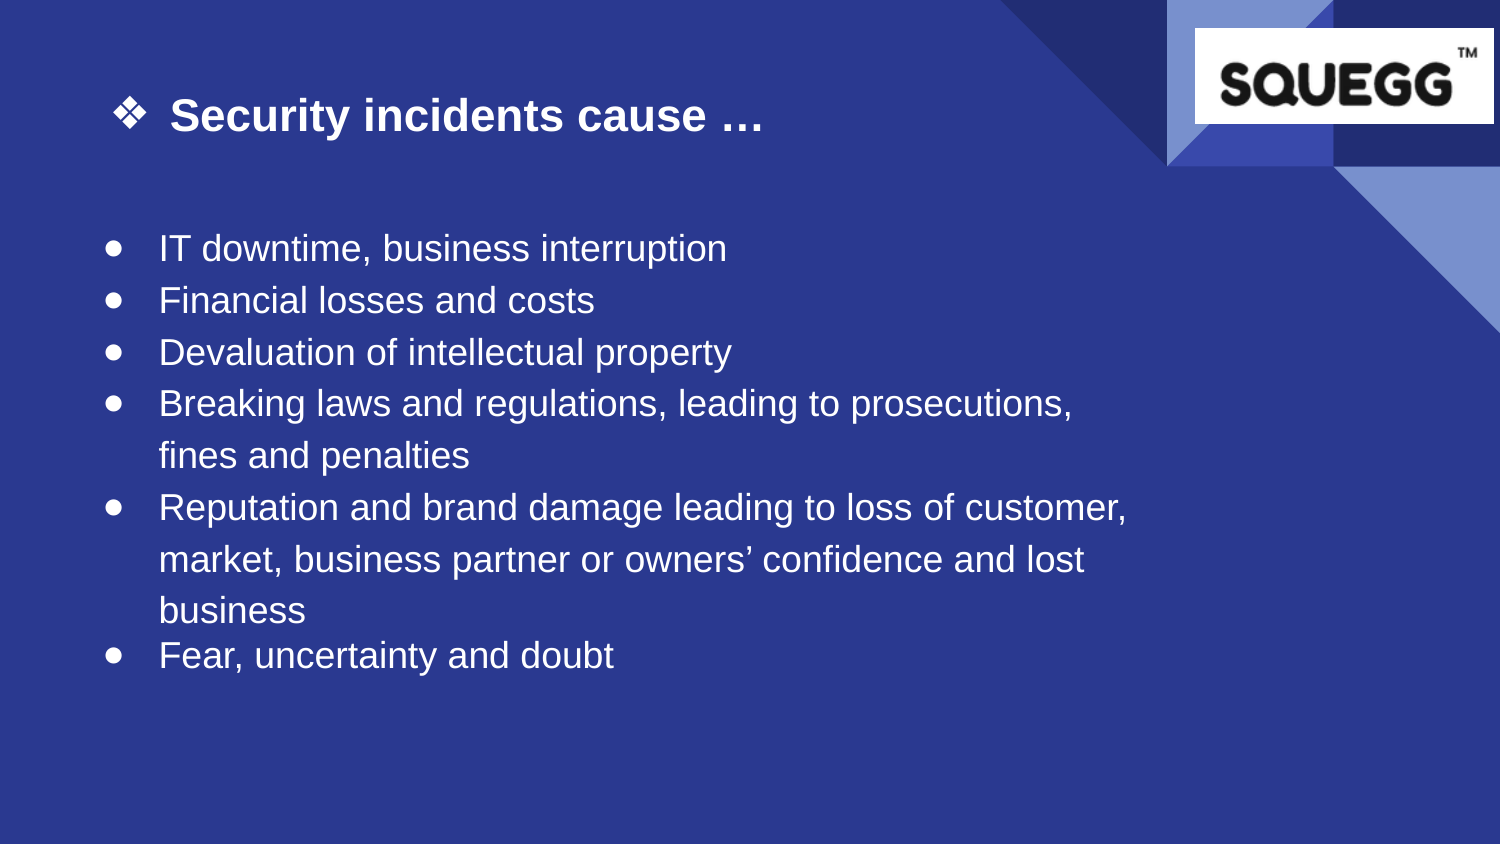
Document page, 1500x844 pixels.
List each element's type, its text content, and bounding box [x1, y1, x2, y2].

text_box Security incidents cause … [56, 62, 804, 172]
subtitle IT downtime, business interruption Financial losses and costs Devaluation of intellectual property Breaking laws and regulations, leading to prosecutions, fines and penalties Reputation and brand damage leading to loss of customer, market, business partner or owners’ confidence and lost business Fear, uncertainty and doubt [68, 202, 1158, 724]
picture [1195, 27, 1494, 124]
